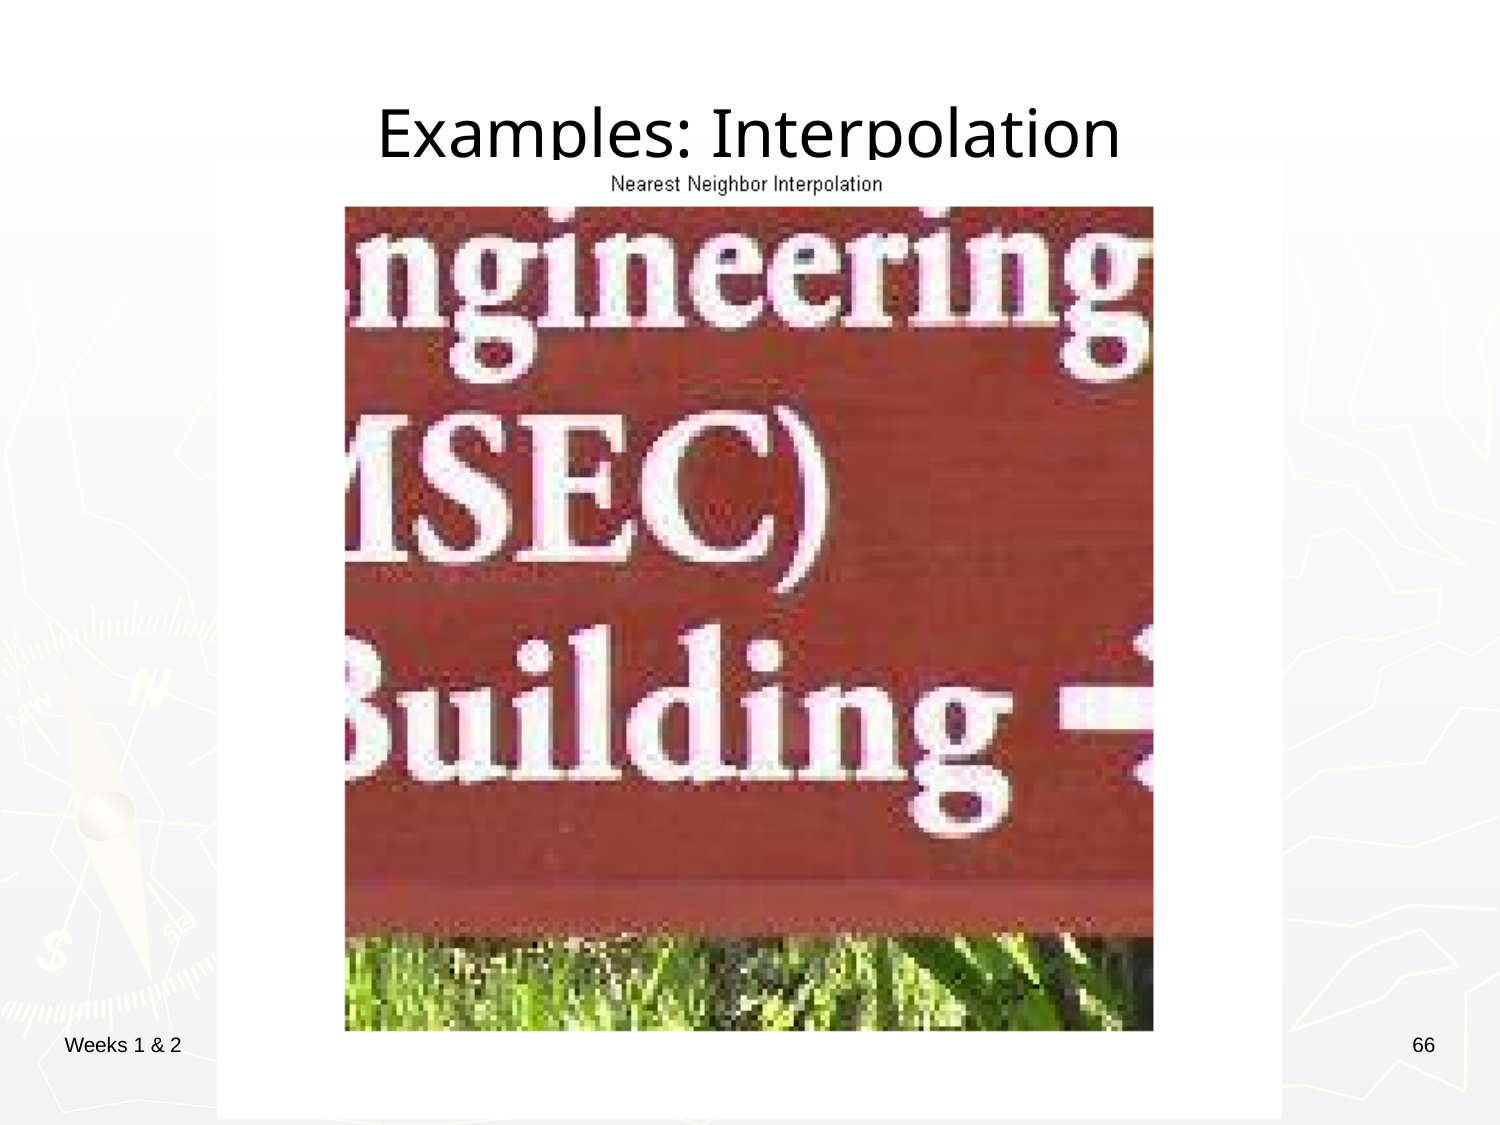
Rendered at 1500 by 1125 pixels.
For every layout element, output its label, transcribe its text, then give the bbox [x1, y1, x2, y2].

title Examples: Interpolation [49, 37, 1451, 225]
slide_number Weeks 1 & 2 [49, 1024, 217, 1103]
picture [217, 160, 1282, 1119]
slide_number 66 [1282, 1024, 1451, 1103]
